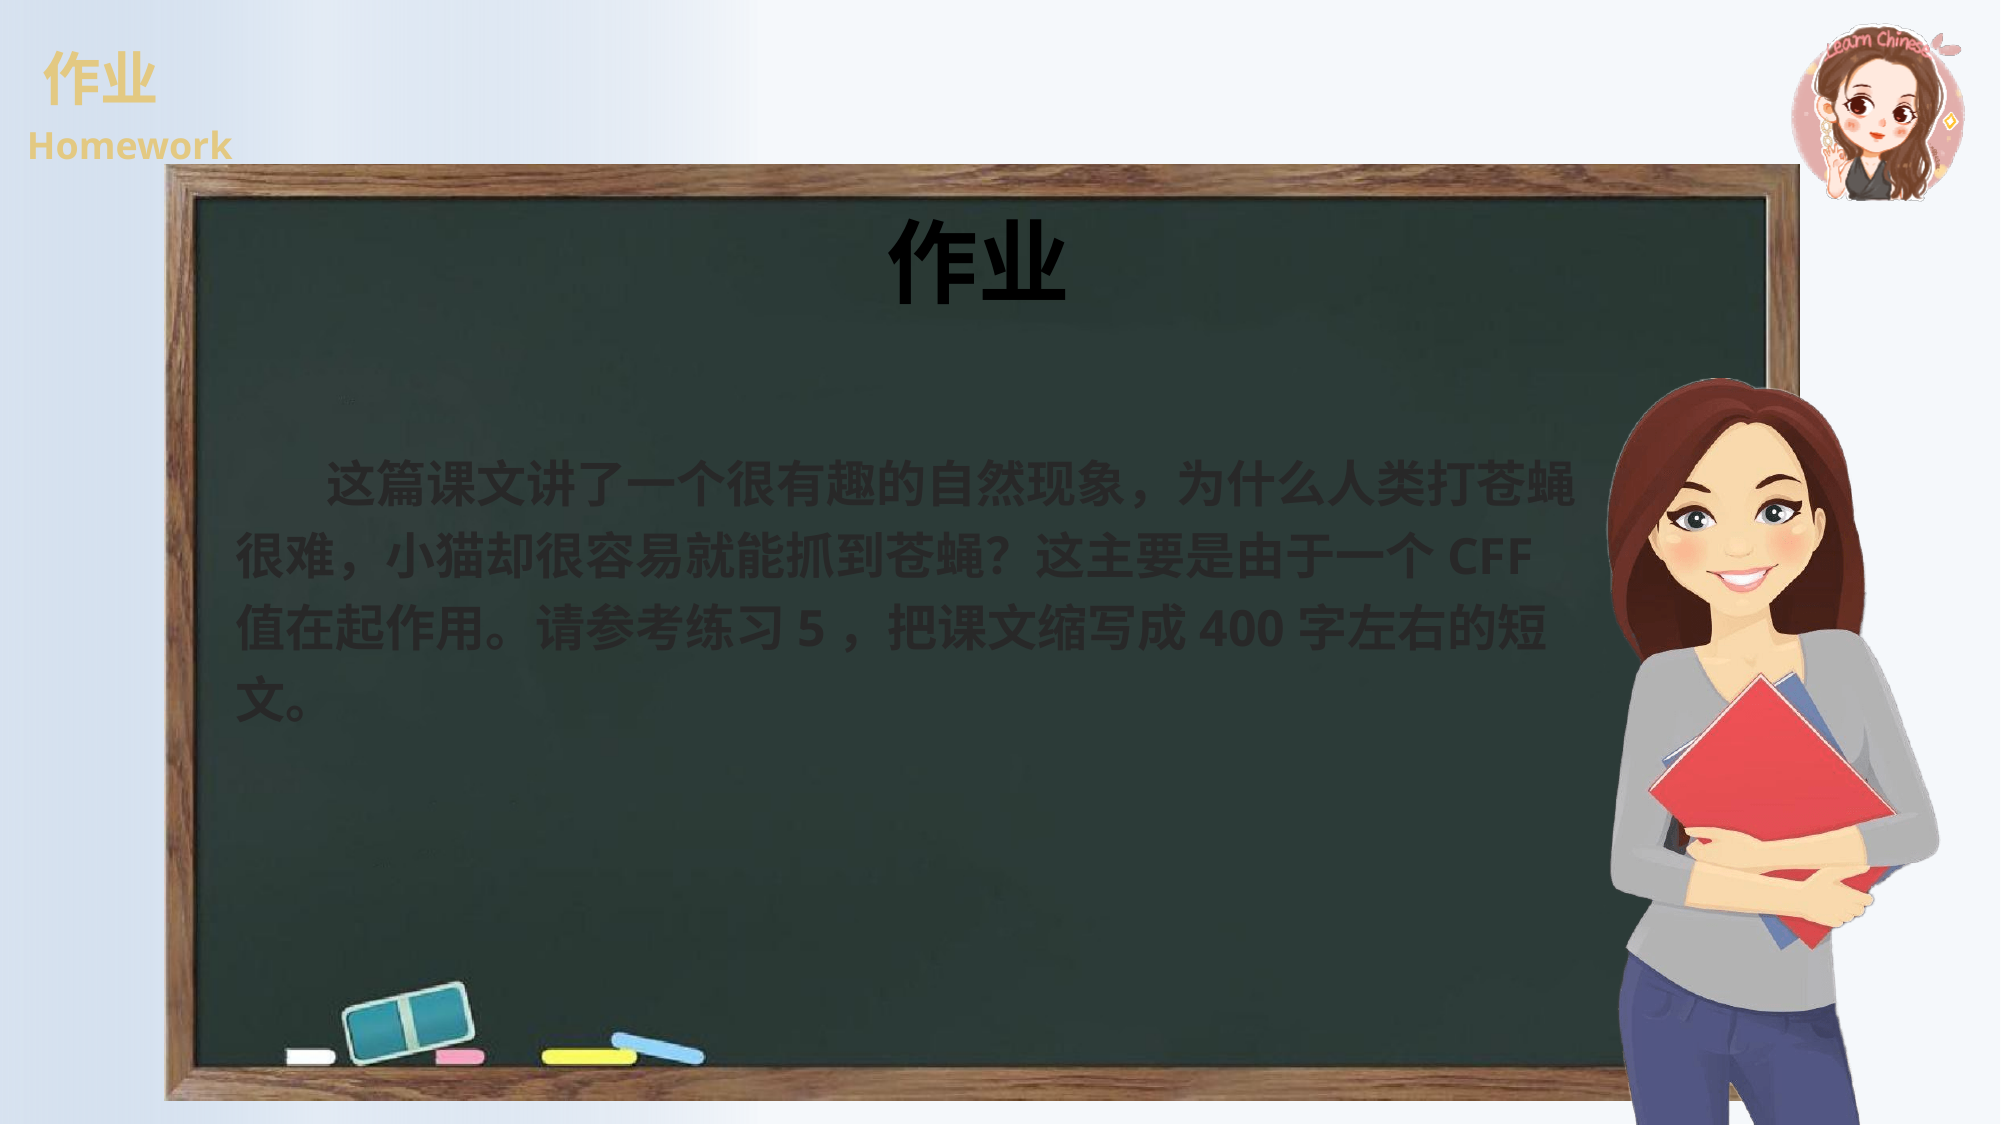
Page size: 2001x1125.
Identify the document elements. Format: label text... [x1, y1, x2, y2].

text_box 作业 [27, 35, 174, 115]
picture [0, 0, 2001, 1125]
text_box Homework [12, 115, 248, 175]
